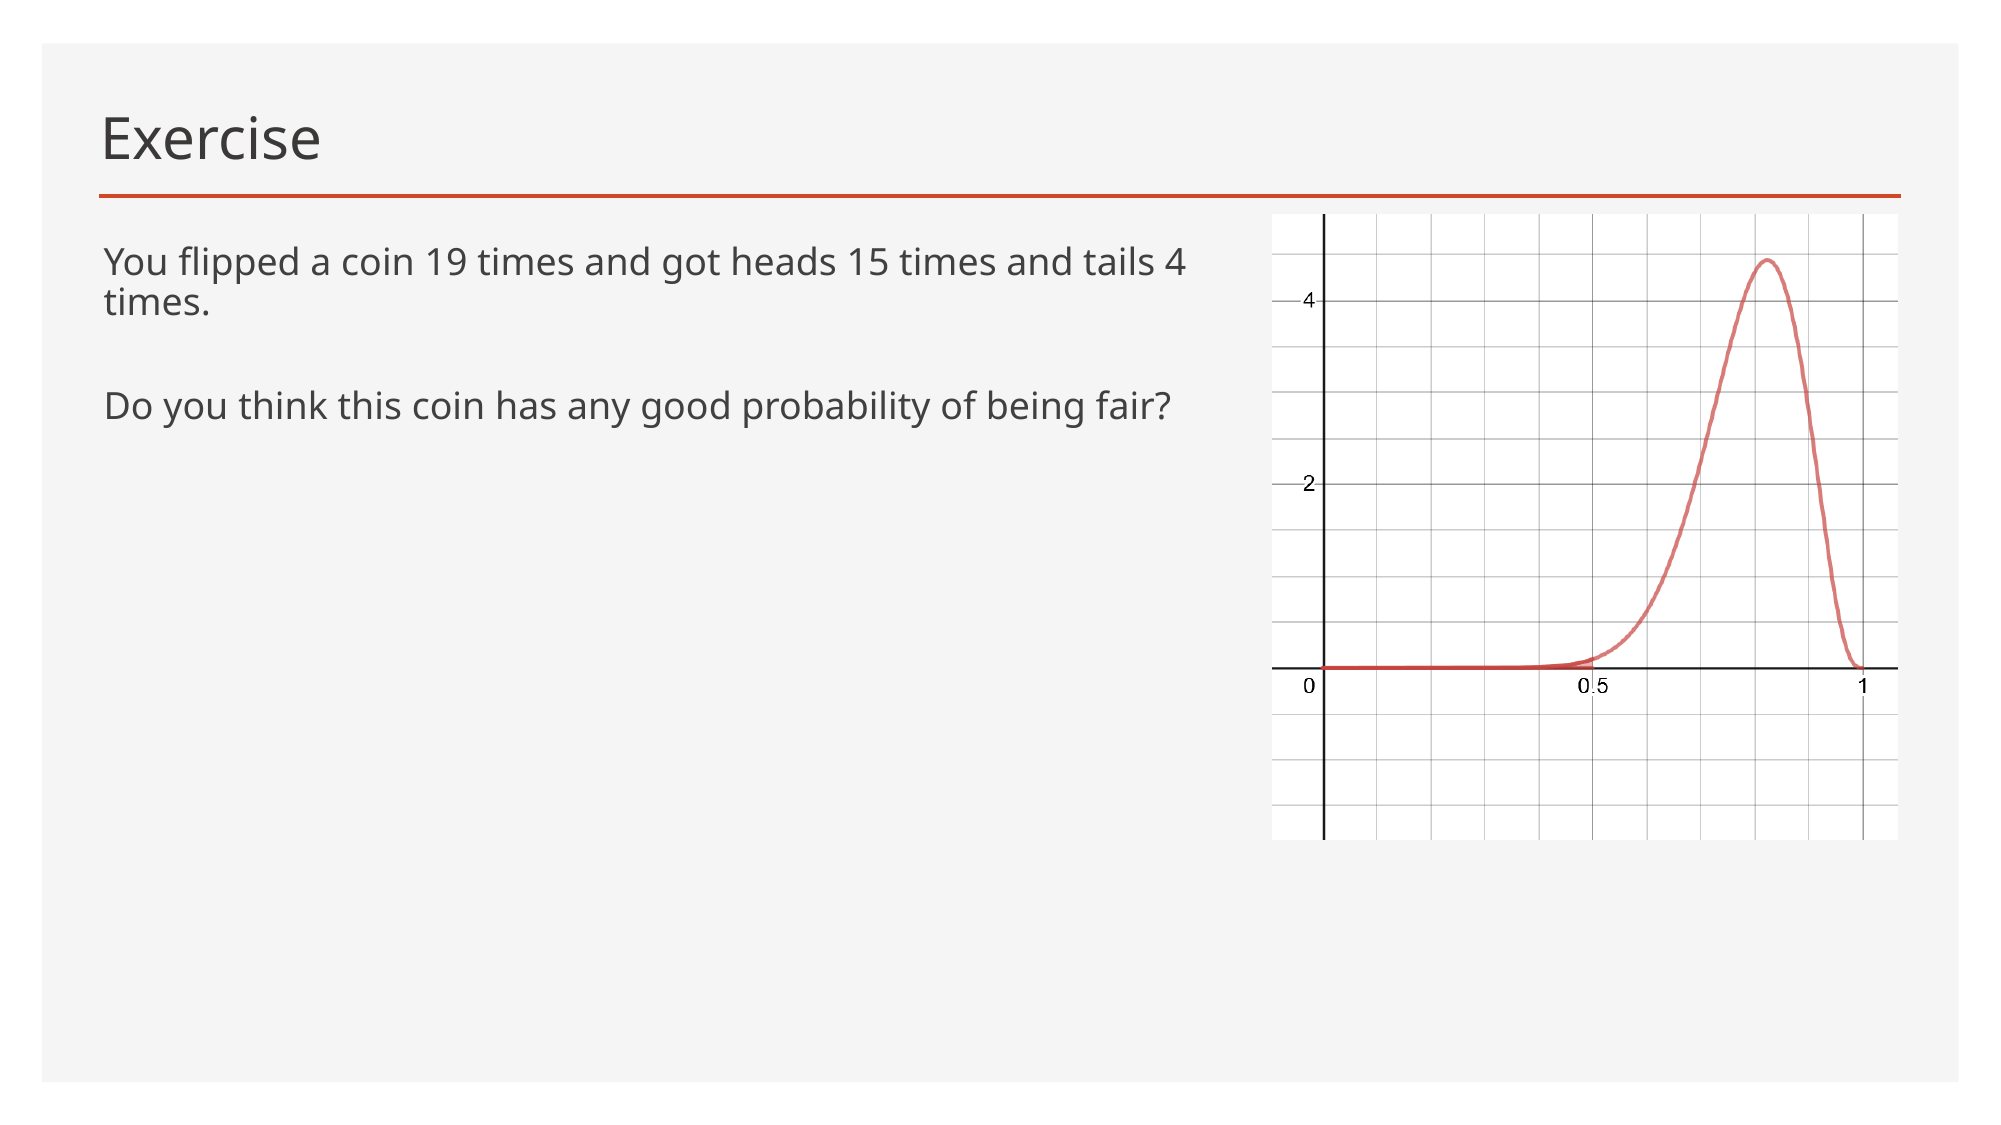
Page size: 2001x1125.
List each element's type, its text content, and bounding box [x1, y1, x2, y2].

picture [1272, 214, 1898, 840]
title Exercise [85, 73, 1214, 179]
list You flipped a coin 19 times and got heads 15 times and tails 4 times. Do you think this coin has any good probability of being fair? [88, 235, 1236, 888]
